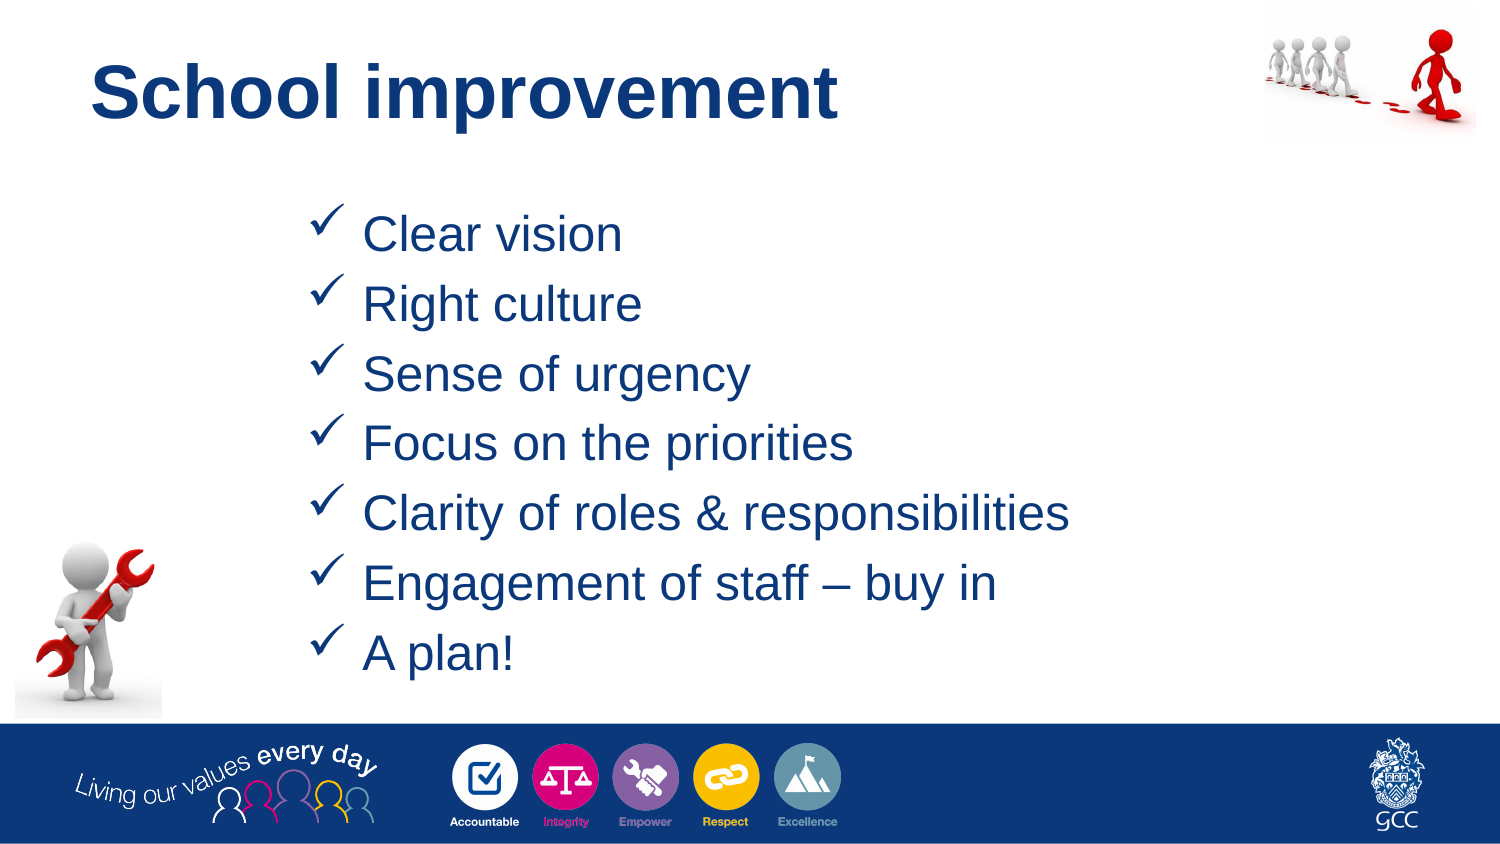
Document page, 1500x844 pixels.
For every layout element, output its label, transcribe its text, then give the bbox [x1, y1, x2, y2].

picture [1264, 3, 1476, 139]
picture [15, 536, 162, 719]
title School improvement [75, 35, 1260, 142]
list Clear vision Right culture Sense of urgency Focus on the priorities Clarity of roles & responsibilities Engagement of staff – buy in A plan! [291, 193, 1096, 727]
picture [450, 743, 841, 828]
picture [1369, 737, 1425, 831]
